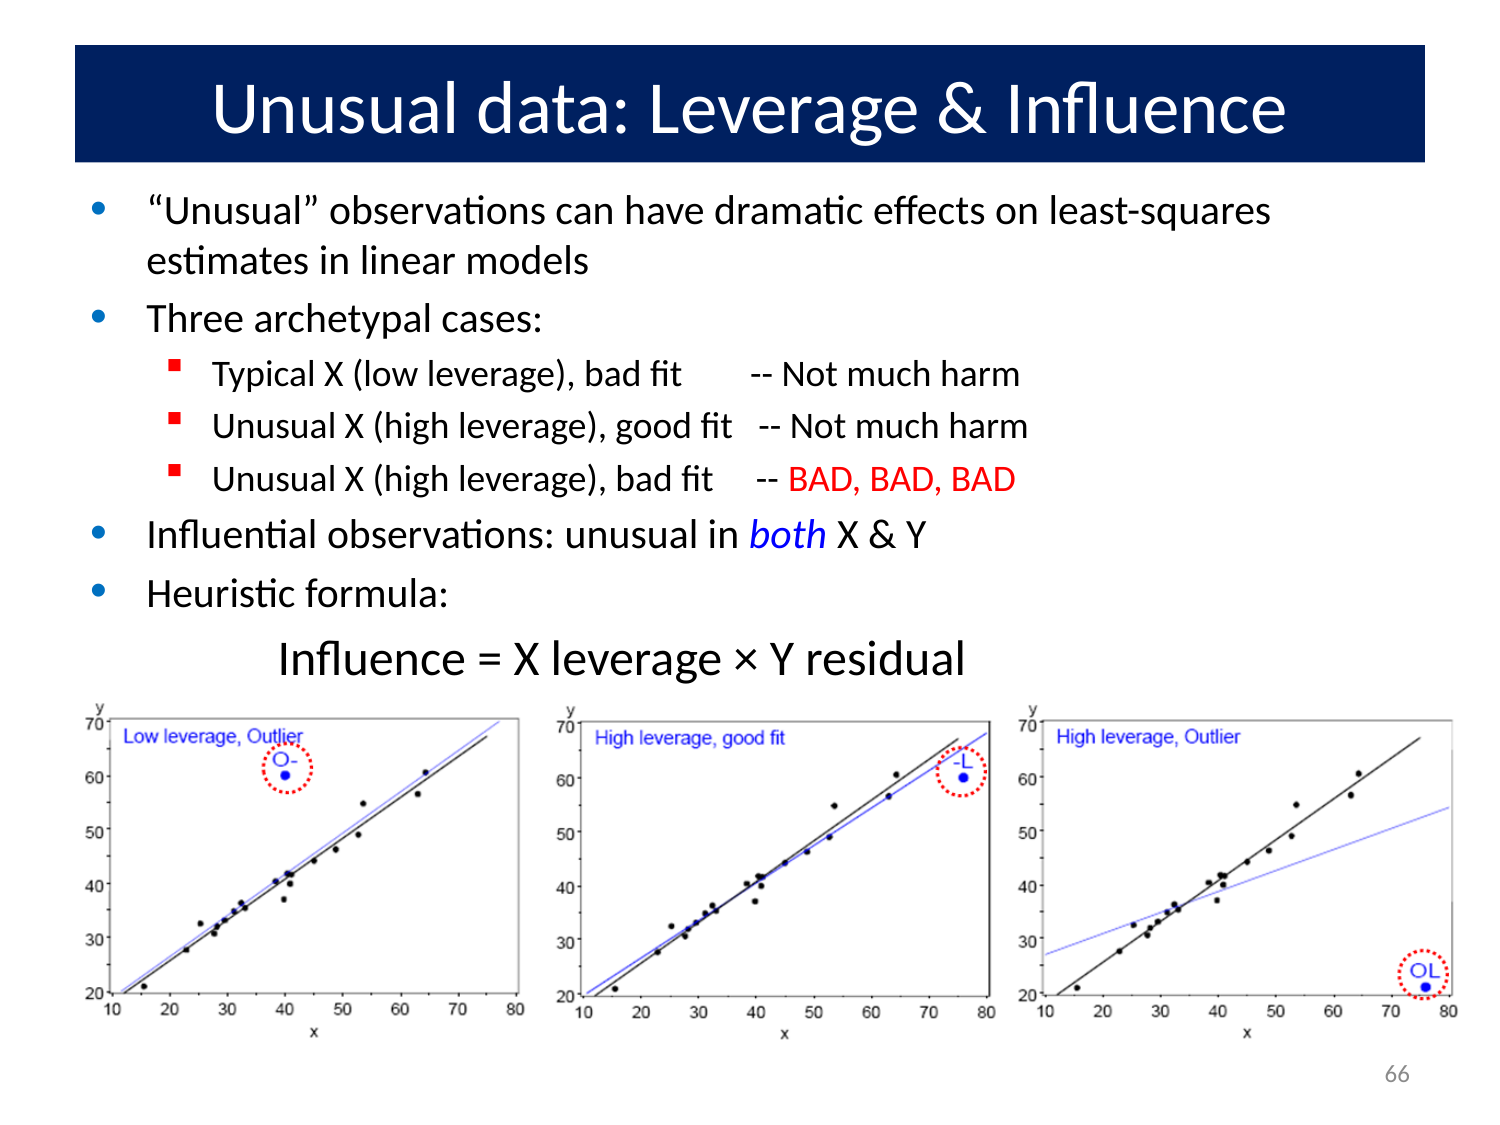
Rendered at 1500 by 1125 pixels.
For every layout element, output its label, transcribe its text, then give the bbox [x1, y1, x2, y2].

list “Unusual” observations can have dramatic effects on least-squares estimates in linear models Three archetypal cases: Typical X (low leverage), bad fit -- Not much harm Unusual X (high leverage), good fit -- Not much harm Unusual X (high leverage), bad fit -- BAD, BAD, BAD Influential observations: unusual in both X & Y Heuristic formula: Influence = X leverage × Y residual [75, 174, 1450, 700]
slide_number 66 [1074, 1049, 1425, 1103]
title Unusual data: Leverage & Influence [75, 45, 1425, 163]
picture [1013, 702, 1461, 1042]
picture [82, 700, 531, 1044]
picture [545, 702, 999, 1042]
